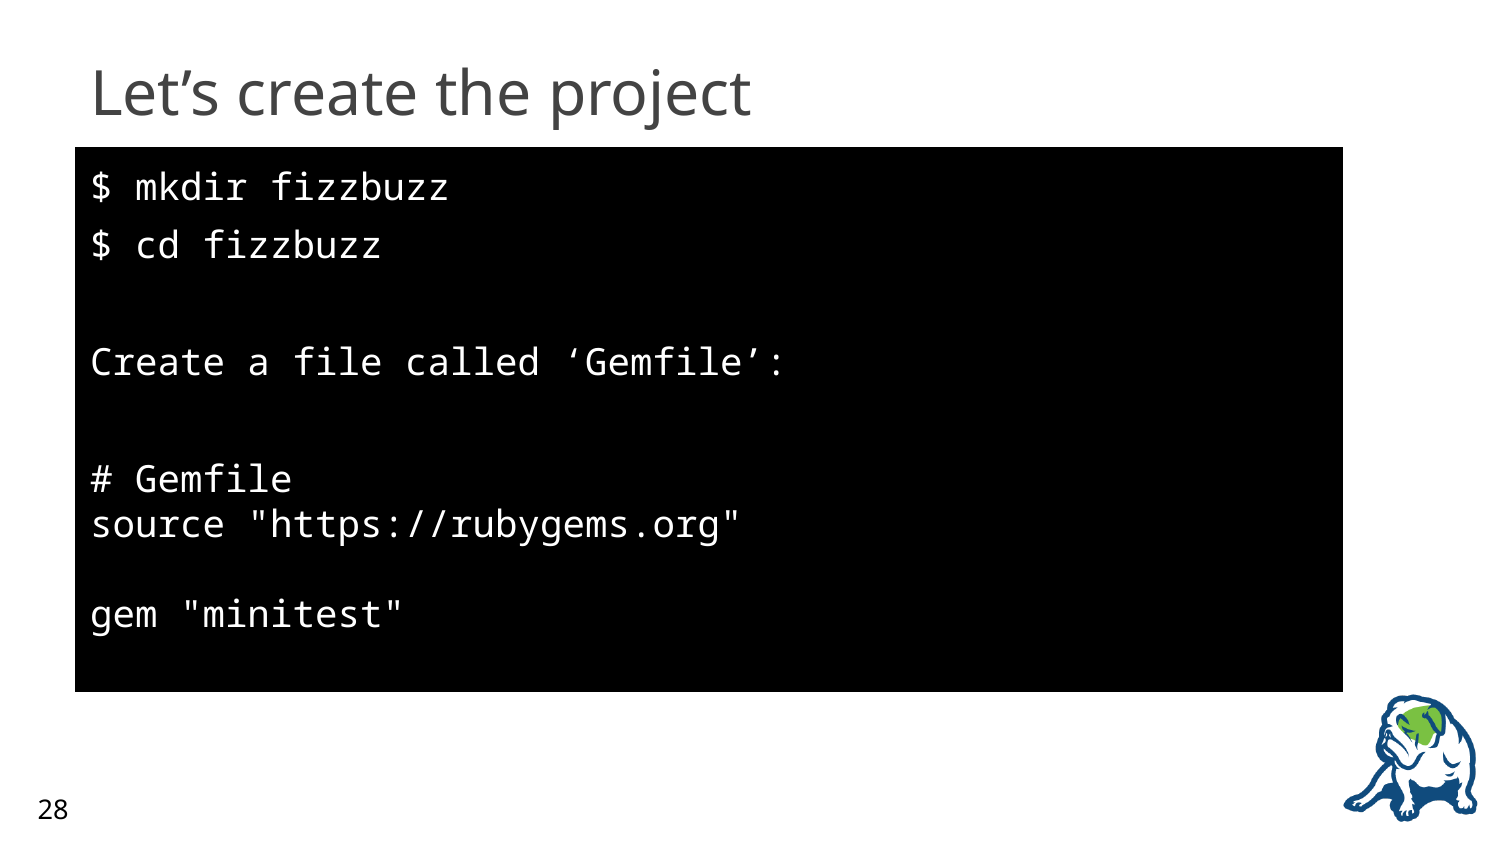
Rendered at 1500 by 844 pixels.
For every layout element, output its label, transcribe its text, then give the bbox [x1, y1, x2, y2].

list $ mkdir fizzbuzz $ cd fizzbuzz Create a file called ‘Gemfile’: # Gemfile source "https://rubygems.org" gem "minitest" [75, 147, 1343, 692]
slide_number 28 [22, 795, 113, 825]
title Let’s create the project [75, 33, 1425, 148]
picture [1343, 691, 1478, 825]
